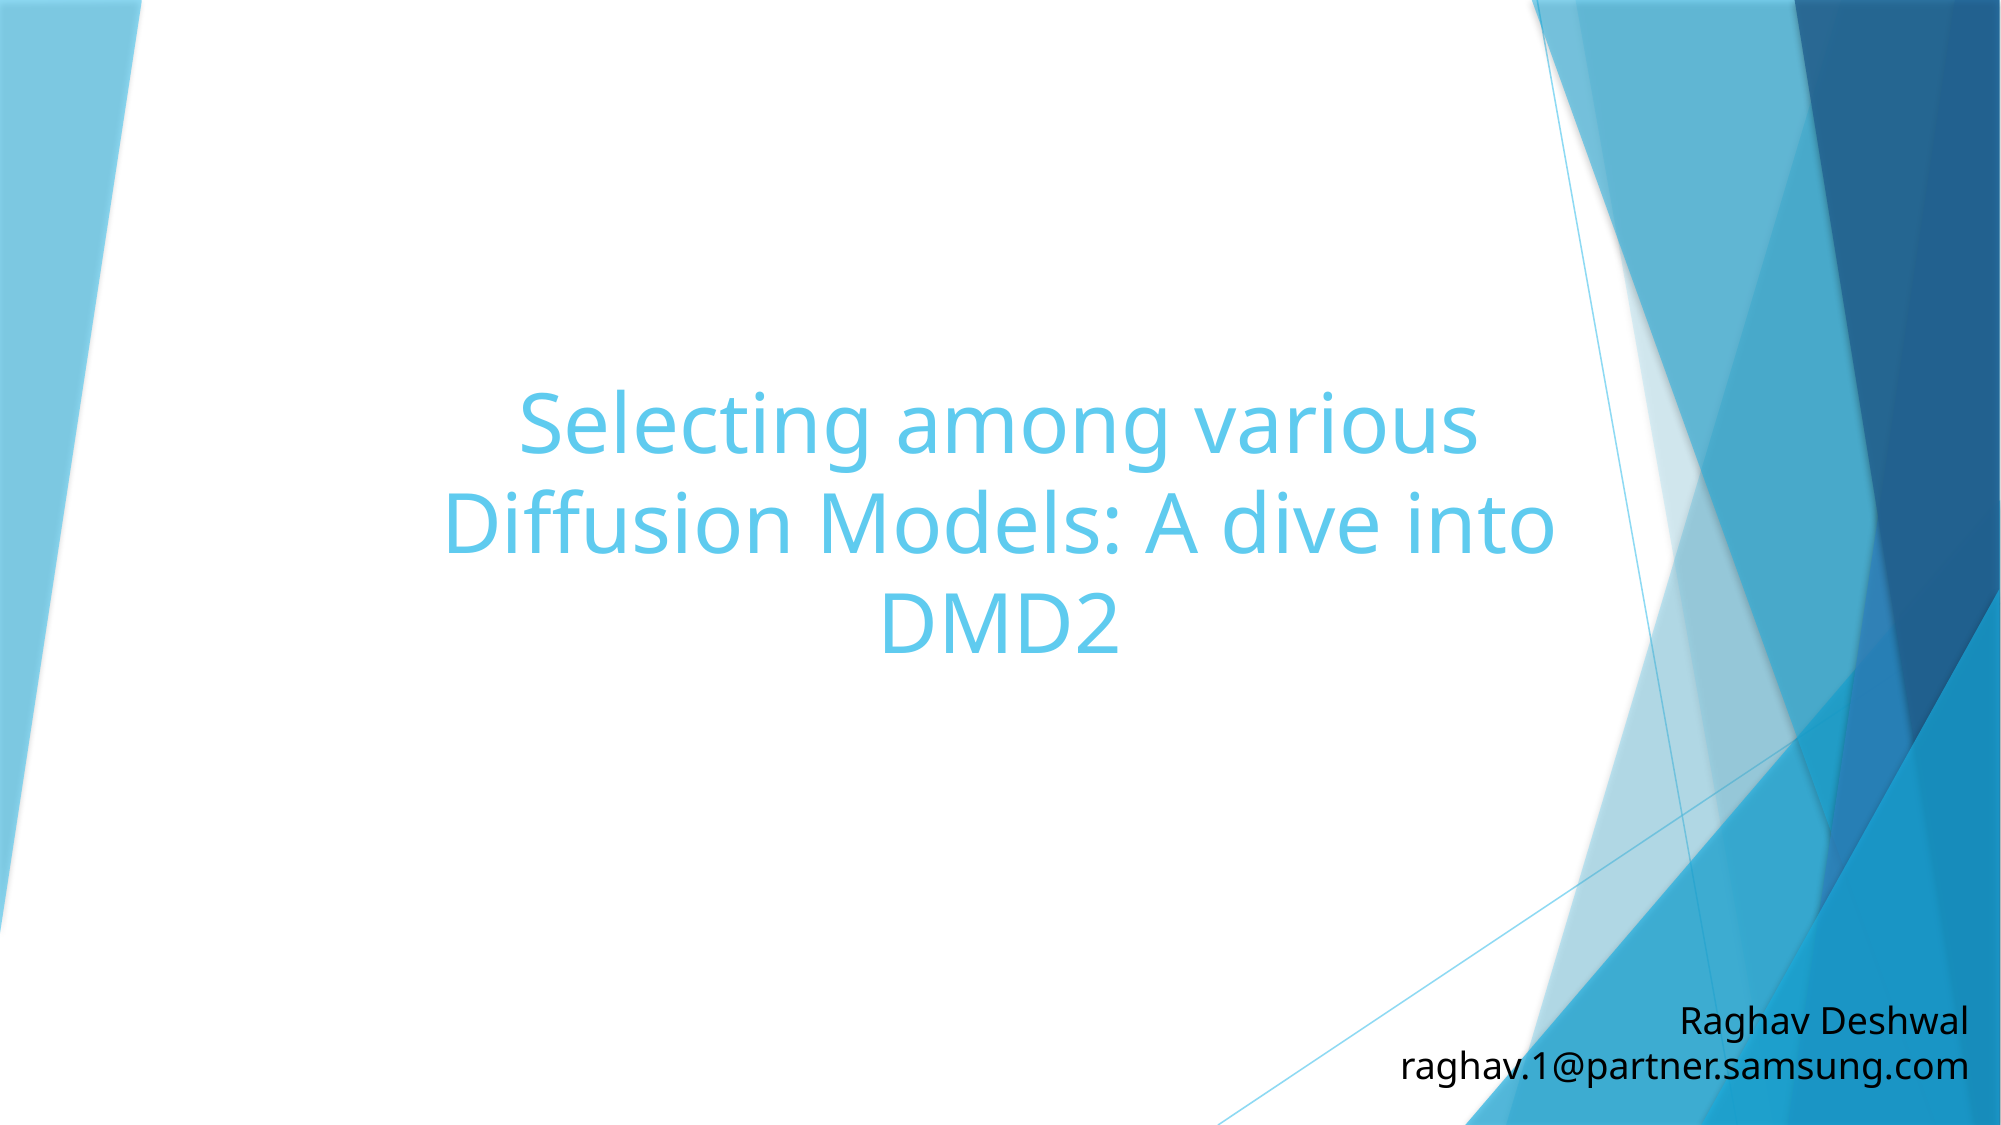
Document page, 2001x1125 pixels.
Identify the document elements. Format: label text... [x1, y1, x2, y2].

text_box Raghav Deshwal raghav.1@partner.samsung.com [1385, 989, 1985, 1095]
title Selecting among various Diffusion Models: A dive into DMD2 [330, 446, 1670, 679]
